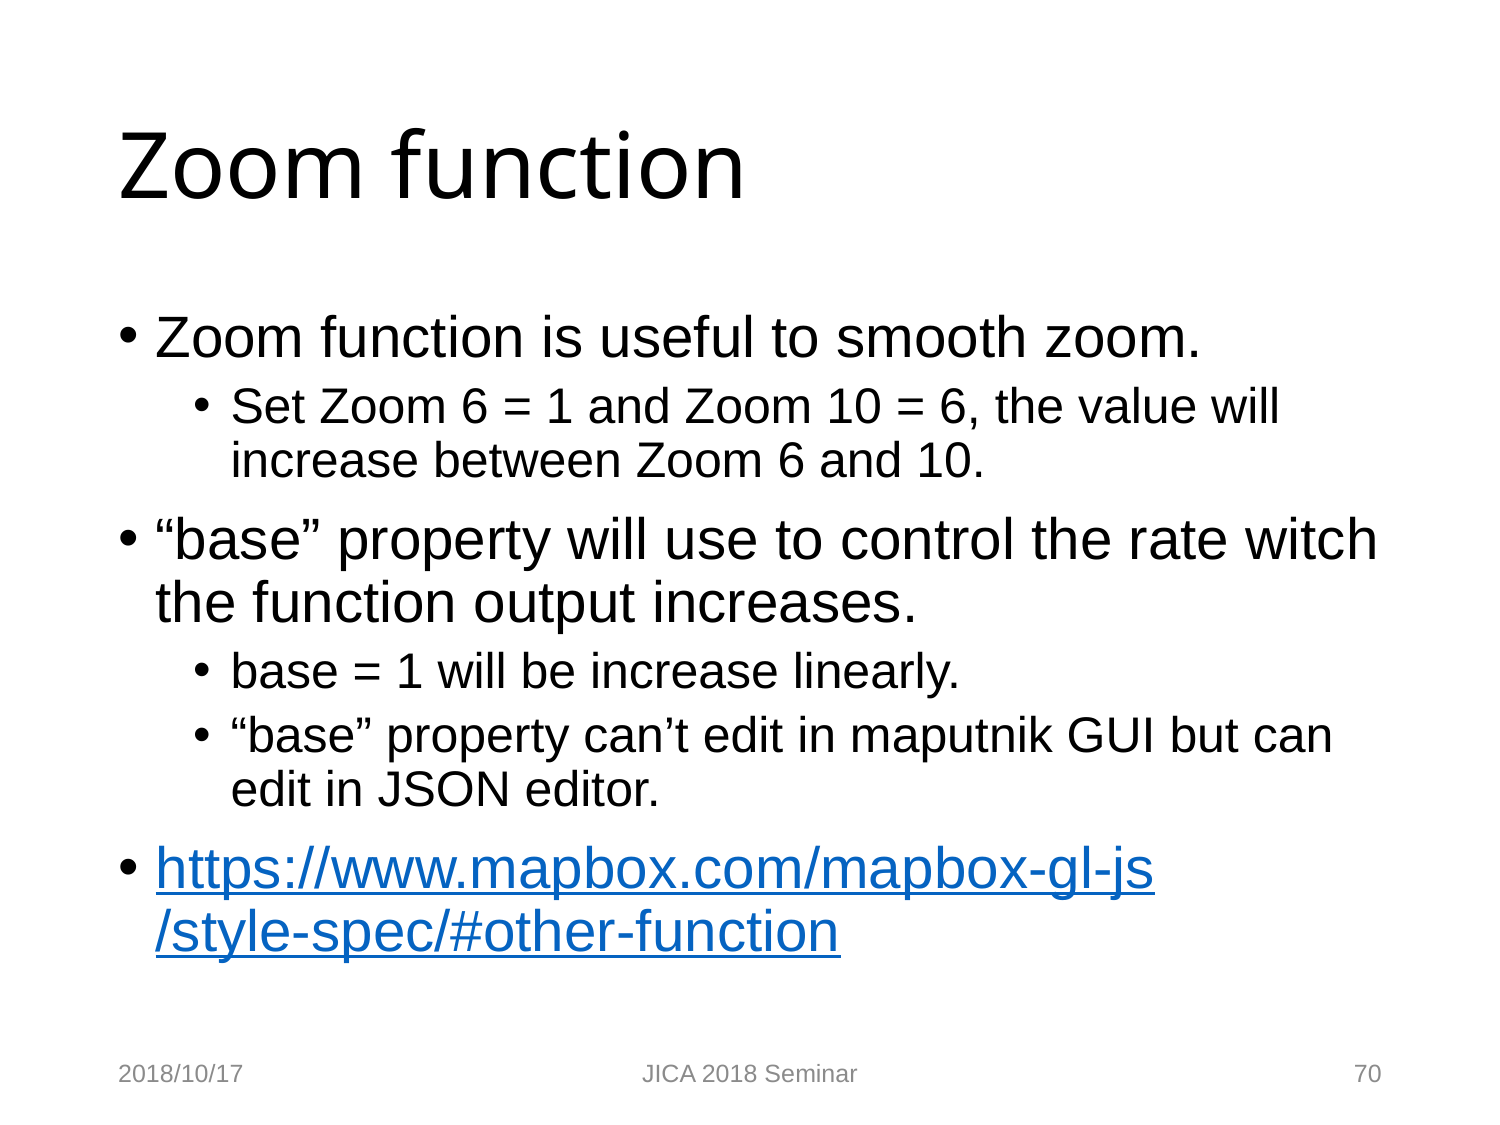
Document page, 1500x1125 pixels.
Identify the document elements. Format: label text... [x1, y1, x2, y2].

footer JICA 2018 Seminar [496, 1042, 1004, 1103]
title Zoom function [103, 59, 1397, 278]
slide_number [103, 1042, 441, 1103]
slide_number 70 [1059, 1042, 1397, 1103]
list Zoom function is useful to smooth zoom. Set Zoom 6 = 1 and Zoom 10 = 6, the value will increase between Zoom 6 and 10. “base” property will use to control the rate witch the function output increases. base = 1 will be increase linearly. “base” property can’t edit in maputnik GUI but can edit in JSON editor. https://www.mapbox.com/mapbox-gl-js/style-spec/#other-function [103, 299, 1397, 1014]
